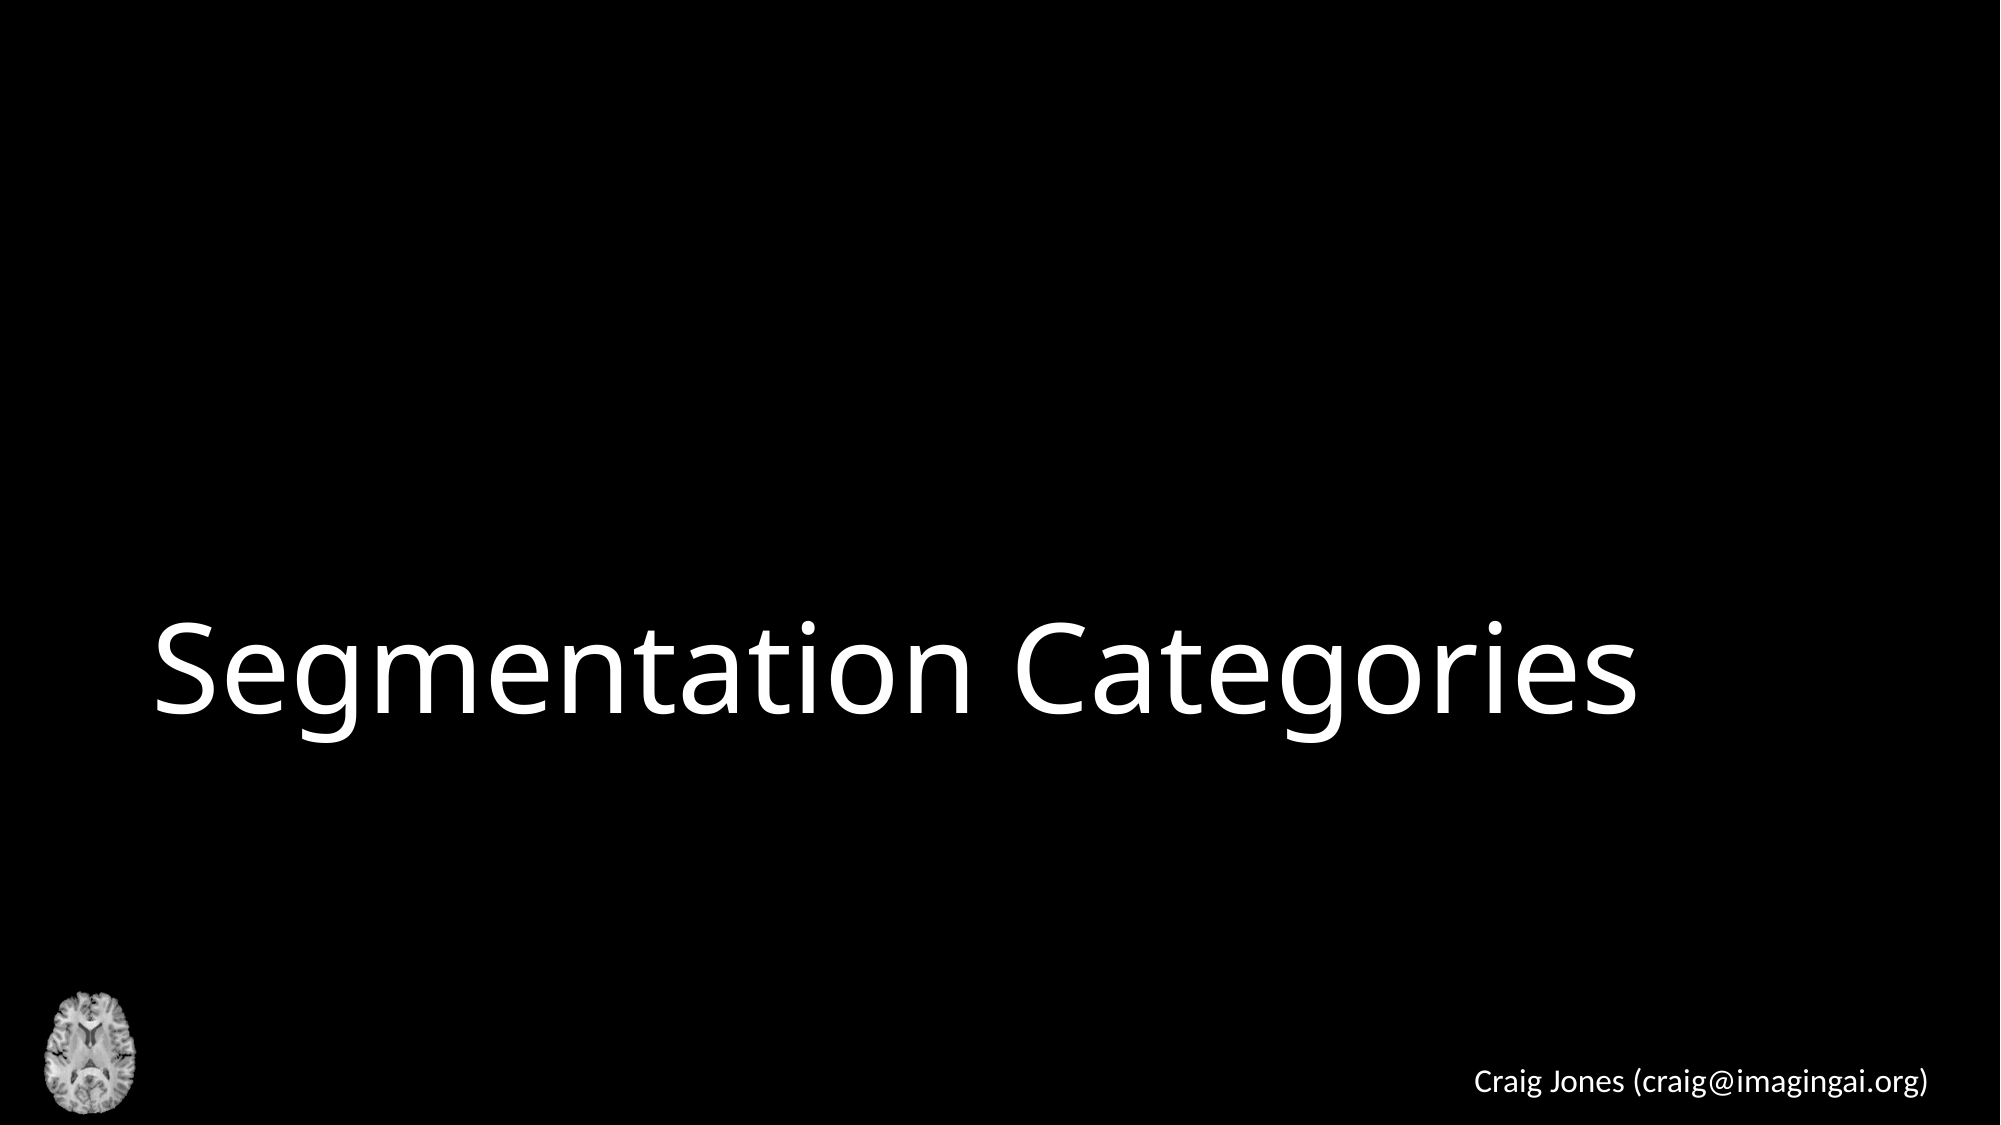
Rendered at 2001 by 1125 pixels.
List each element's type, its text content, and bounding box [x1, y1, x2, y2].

title Segmentation Categories [136, 280, 1862, 749]
picture [40, 991, 138, 1115]
